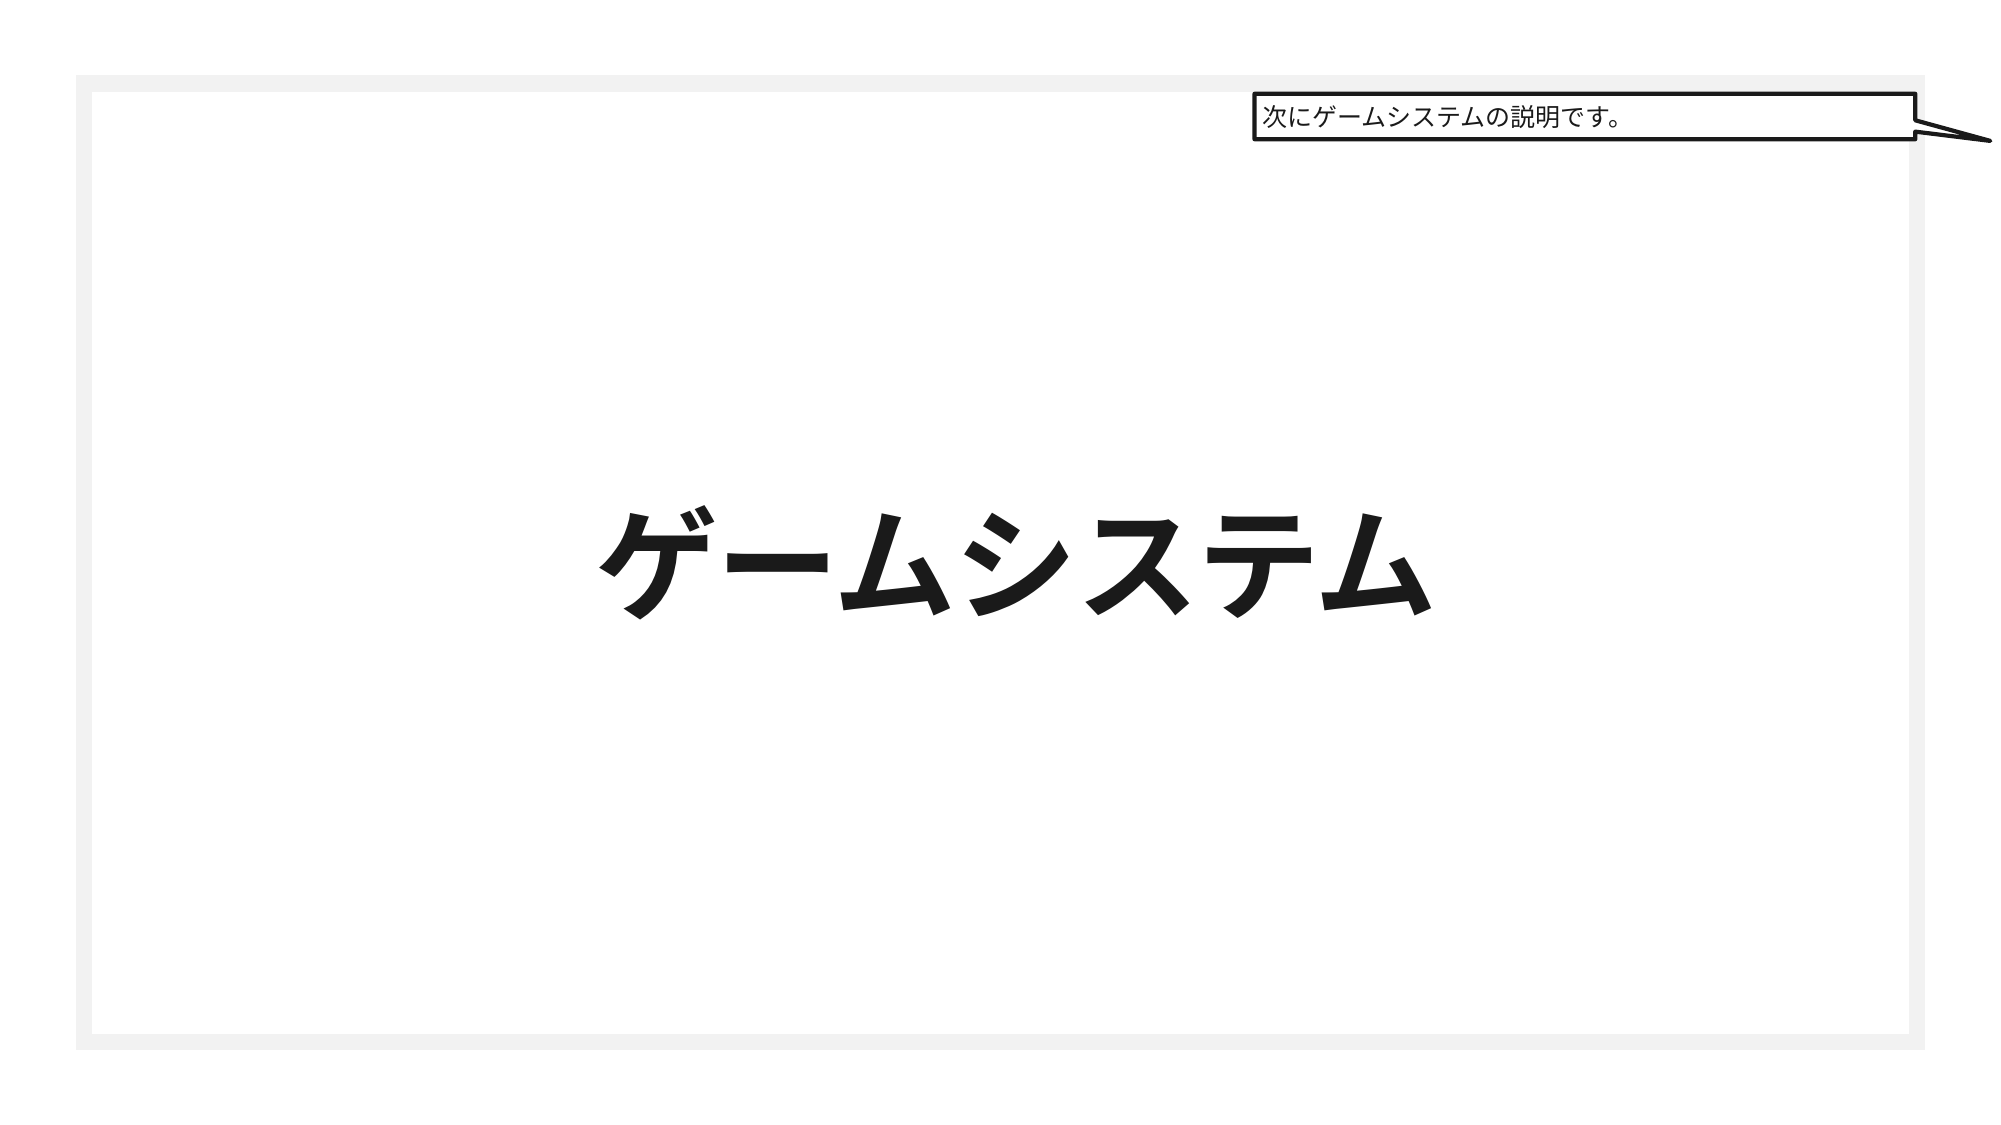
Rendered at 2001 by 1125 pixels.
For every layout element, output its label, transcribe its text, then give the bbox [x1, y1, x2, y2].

title ゲームシステム [249, 480, 1751, 645]
text_box 次にゲームシステムの説明です。 [1252, 91, 1993, 143]
